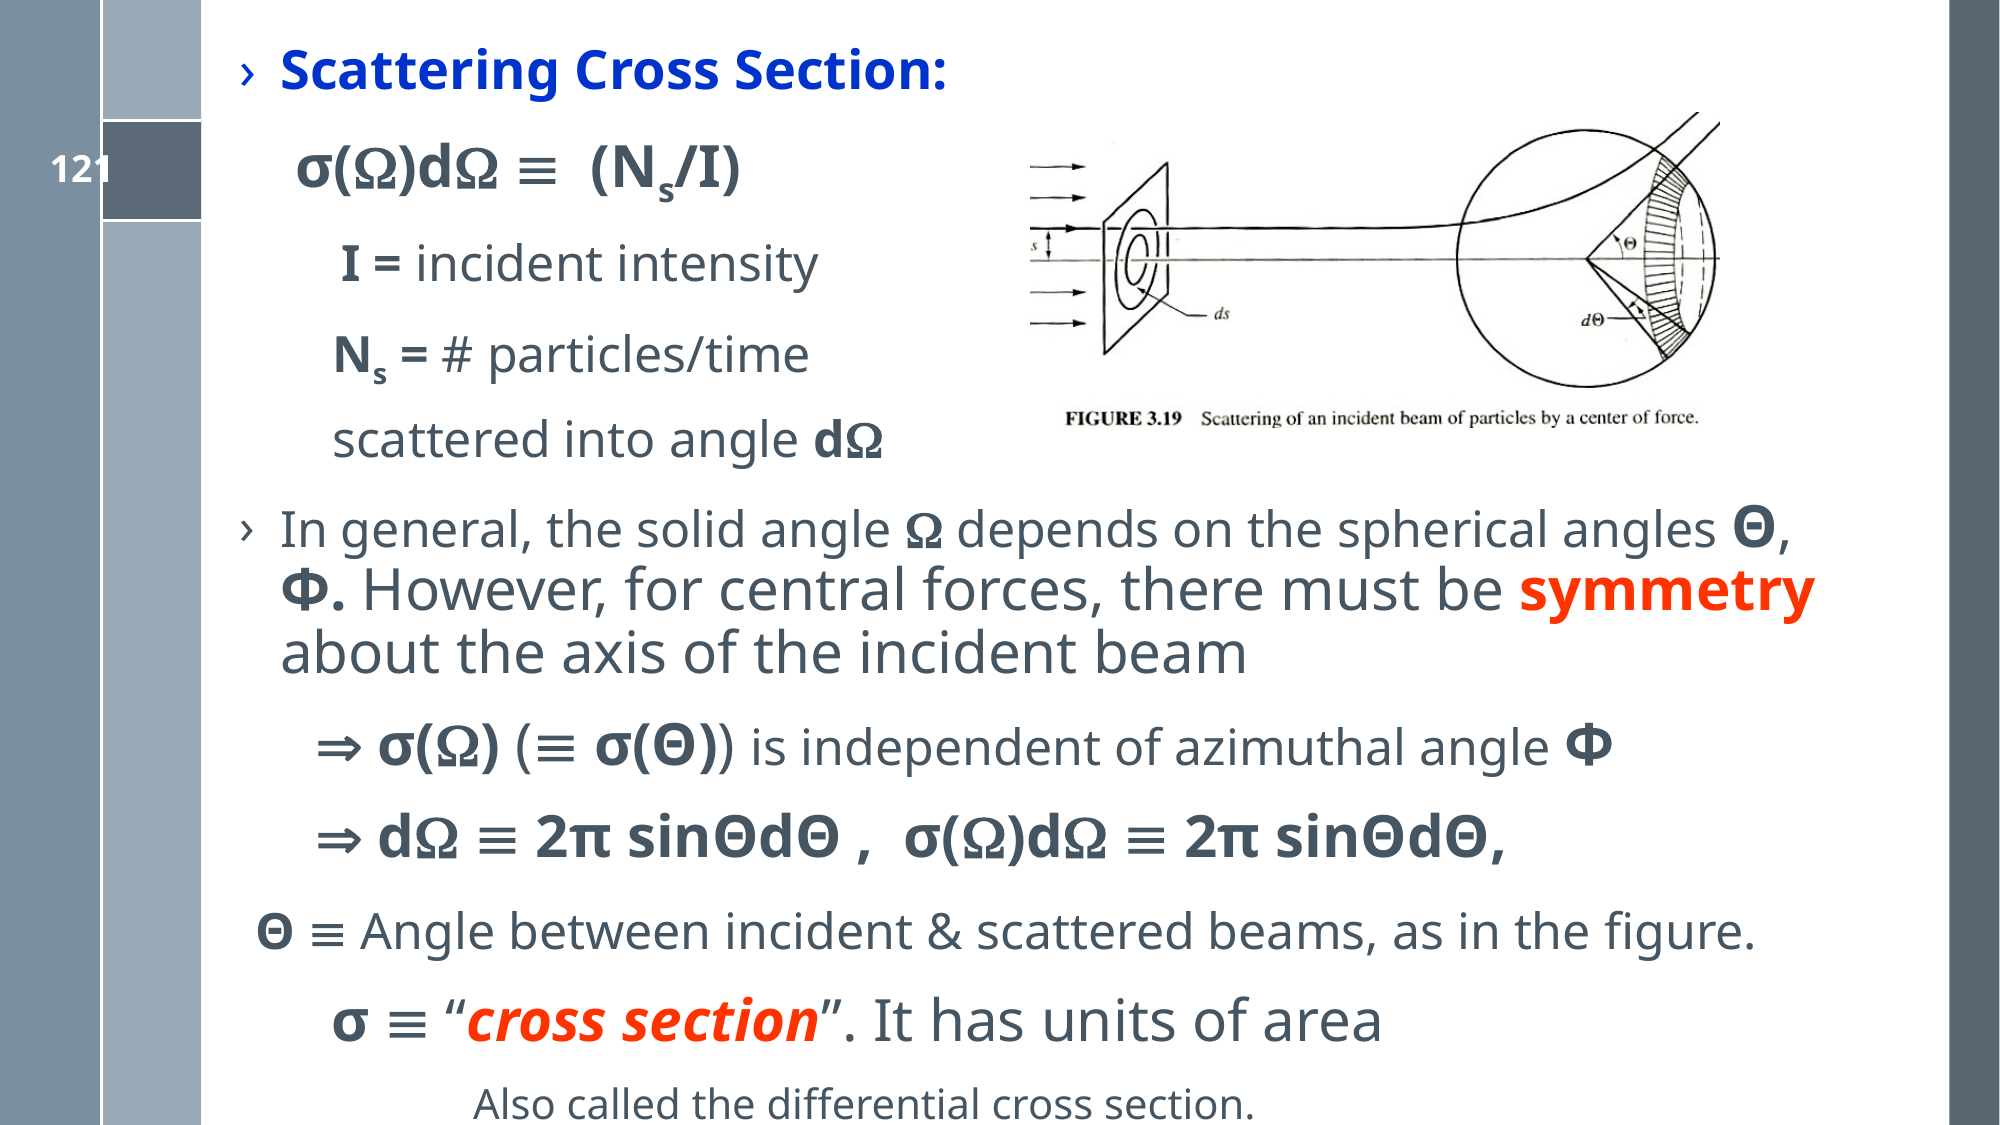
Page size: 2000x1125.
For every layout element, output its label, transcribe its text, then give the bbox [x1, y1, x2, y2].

picture [1030, 112, 1720, 428]
list Scattering Cross Section: σ()d  (Ns/I) I = incident intensity Ns = # particles/time scattered into angle d In general, the solid angle  depends on the spherical angles Θ, Φ. However, for central forces, there must be symmetry about the axis of the incident beam  σ() ( σ(Θ)) is independent of azimuthal angle Φ  d  2π sinΘdΘ , σ()d  2π sinΘdΘ, Θ  Angle between incident & scattered beams, as in the figure. σ  “cross section”. It has units of area Also called the differential cross section. [224, 35, 1838, 870]
